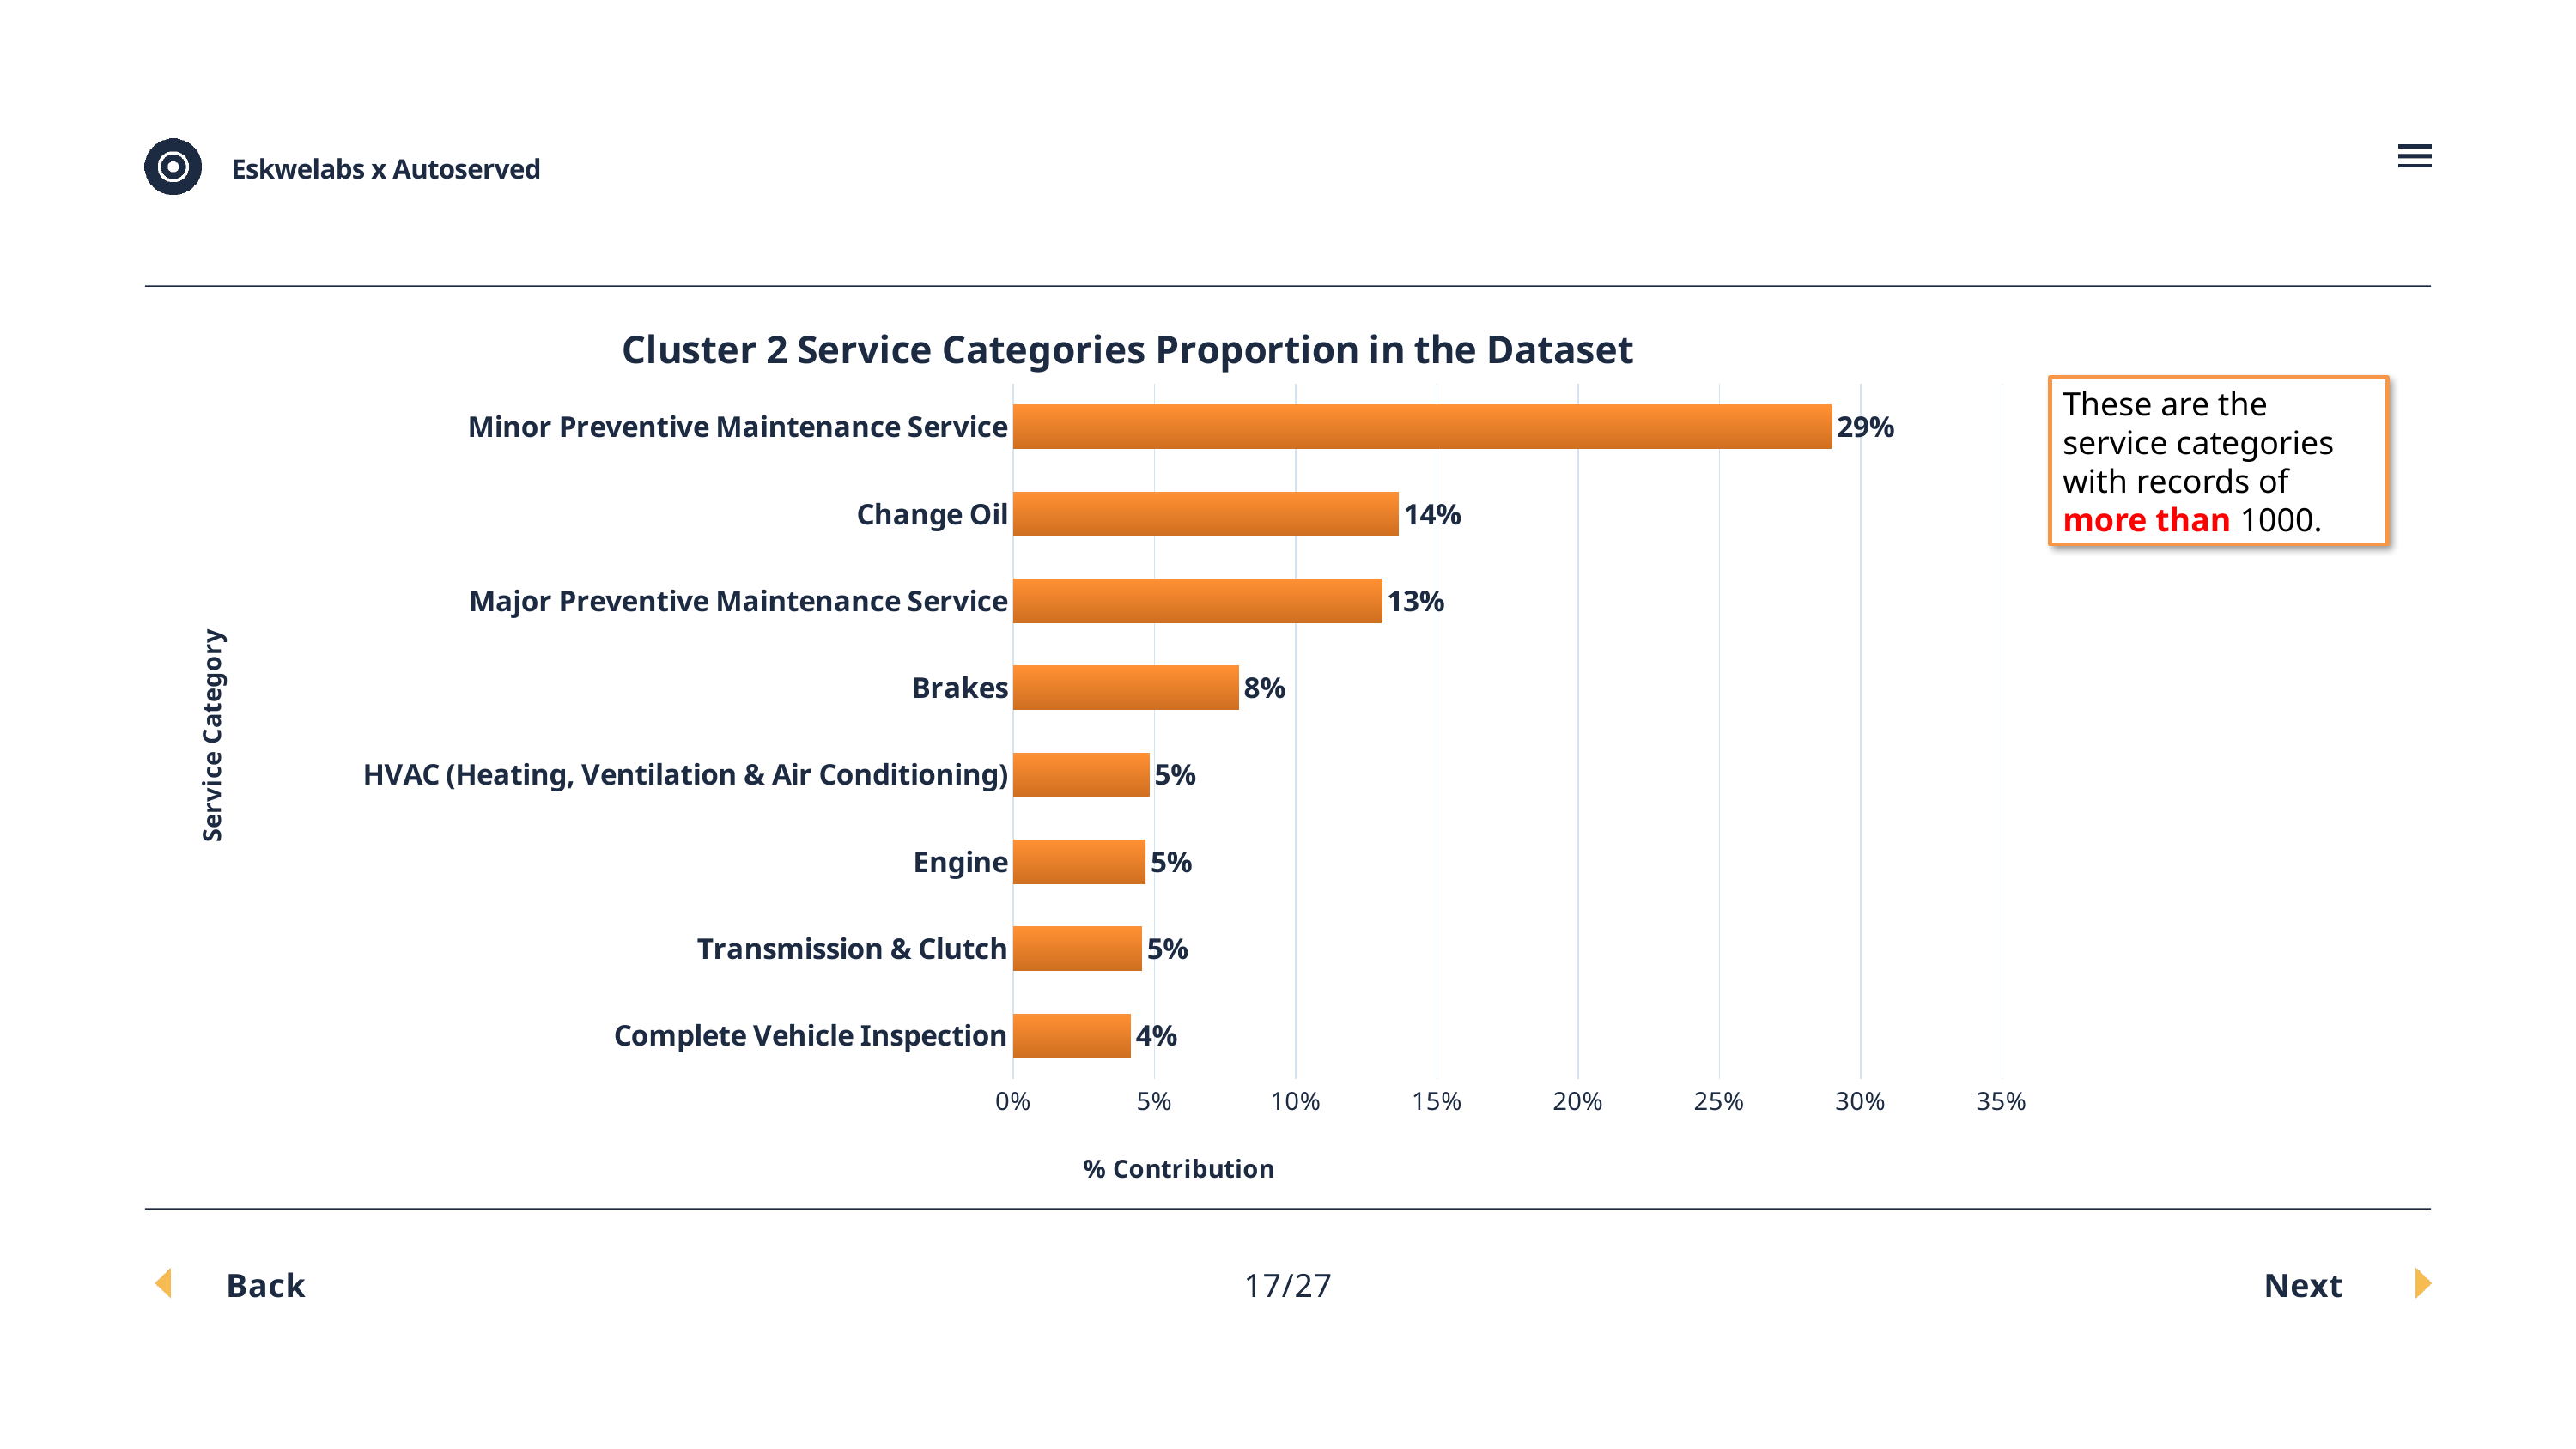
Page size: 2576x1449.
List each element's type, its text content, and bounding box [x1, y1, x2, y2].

text_box Back [226, 1258, 769, 1304]
text_box Next [1862, 1258, 2343, 1304]
text_box These are the service categories with records of more than 1000. [2057, 375, 2390, 546]
picture [155, 1267, 171, 1299]
chart [144, 298, 2050, 1194]
text_box 17/27 [927, 1258, 1649, 1304]
text_box Eskwelabs x Autoserved [231, 146, 596, 185]
picture [2397, 144, 2432, 167]
picture [2415, 1267, 2432, 1299]
picture [144, 138, 202, 196]
